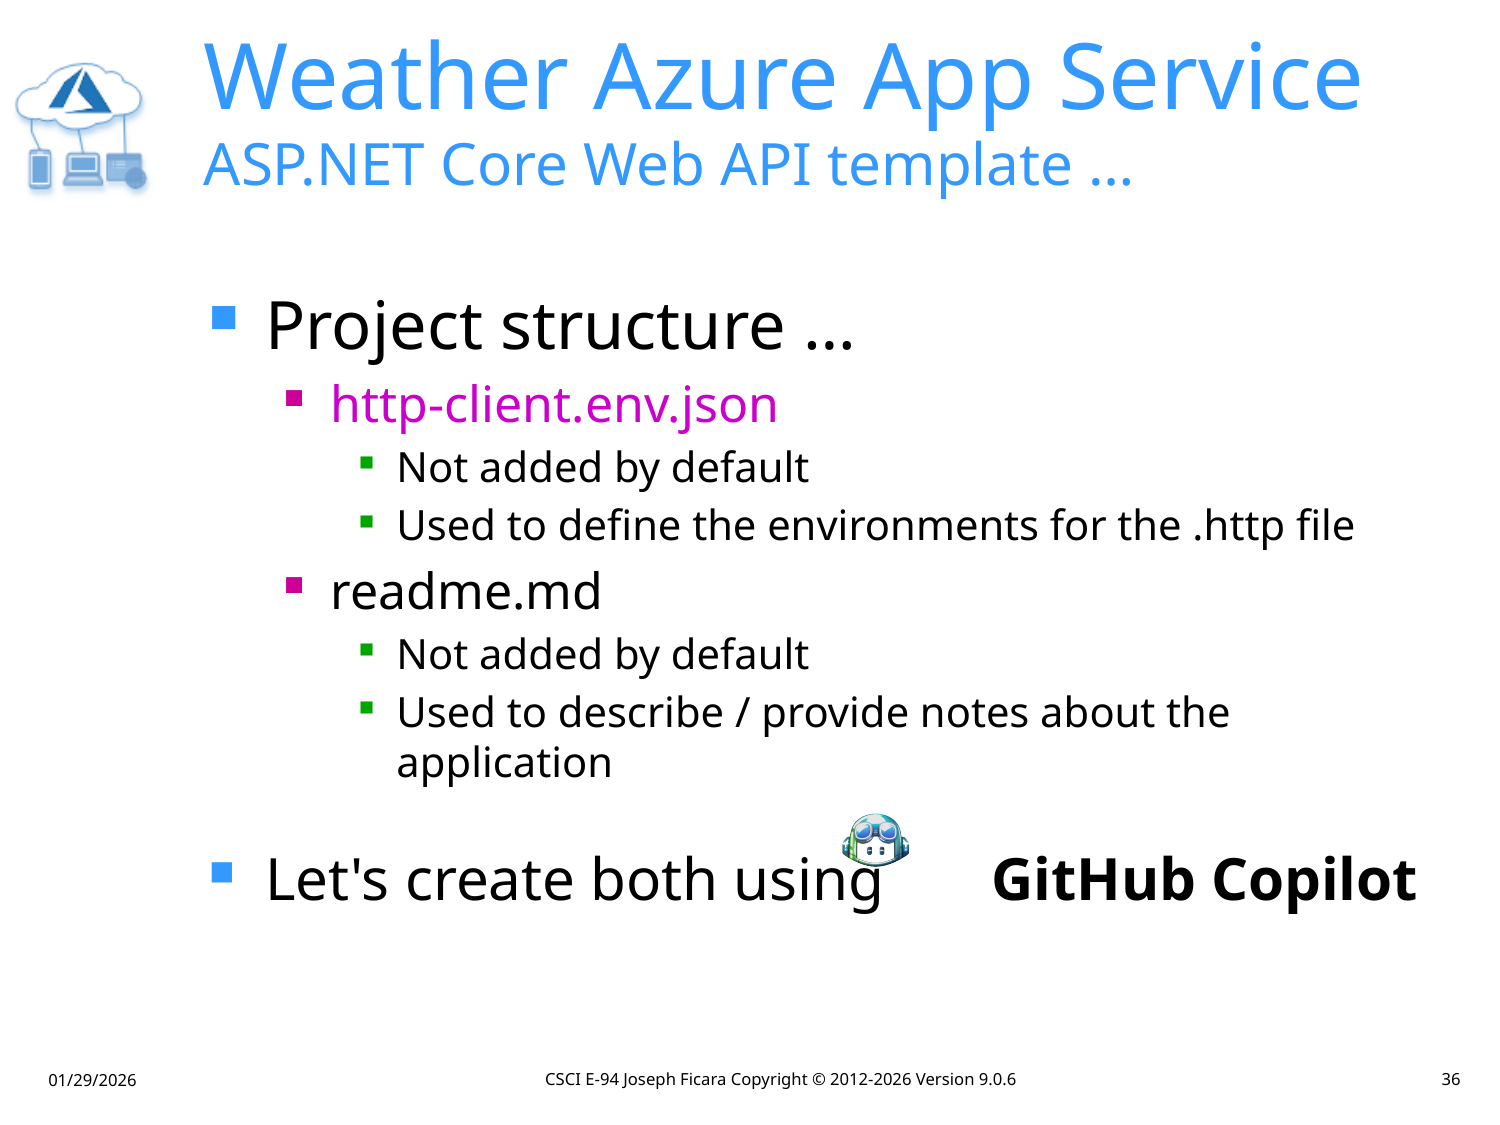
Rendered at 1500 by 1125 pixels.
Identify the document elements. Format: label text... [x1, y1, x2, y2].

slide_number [33, 1062, 154, 1100]
picture [3, 57, 163, 213]
list Project structure … http-client.env.json Not added by default Used to define the environments for the .http file readme.md Not added by default Used to describe / provide notes about the application Let's create both using GitHub Copilot [193, 275, 1469, 1050]
title Weather Azure App Service ASP.NET Core Web API template … [188, 24, 1468, 213]
picture [834, 812, 913, 870]
slide_number 36 [1407, 1061, 1476, 1101]
footer CSCI E-94 Joseph Ficara Copyright © 2012-2026 Version 9.0.6 [162, 1061, 1400, 1100]
